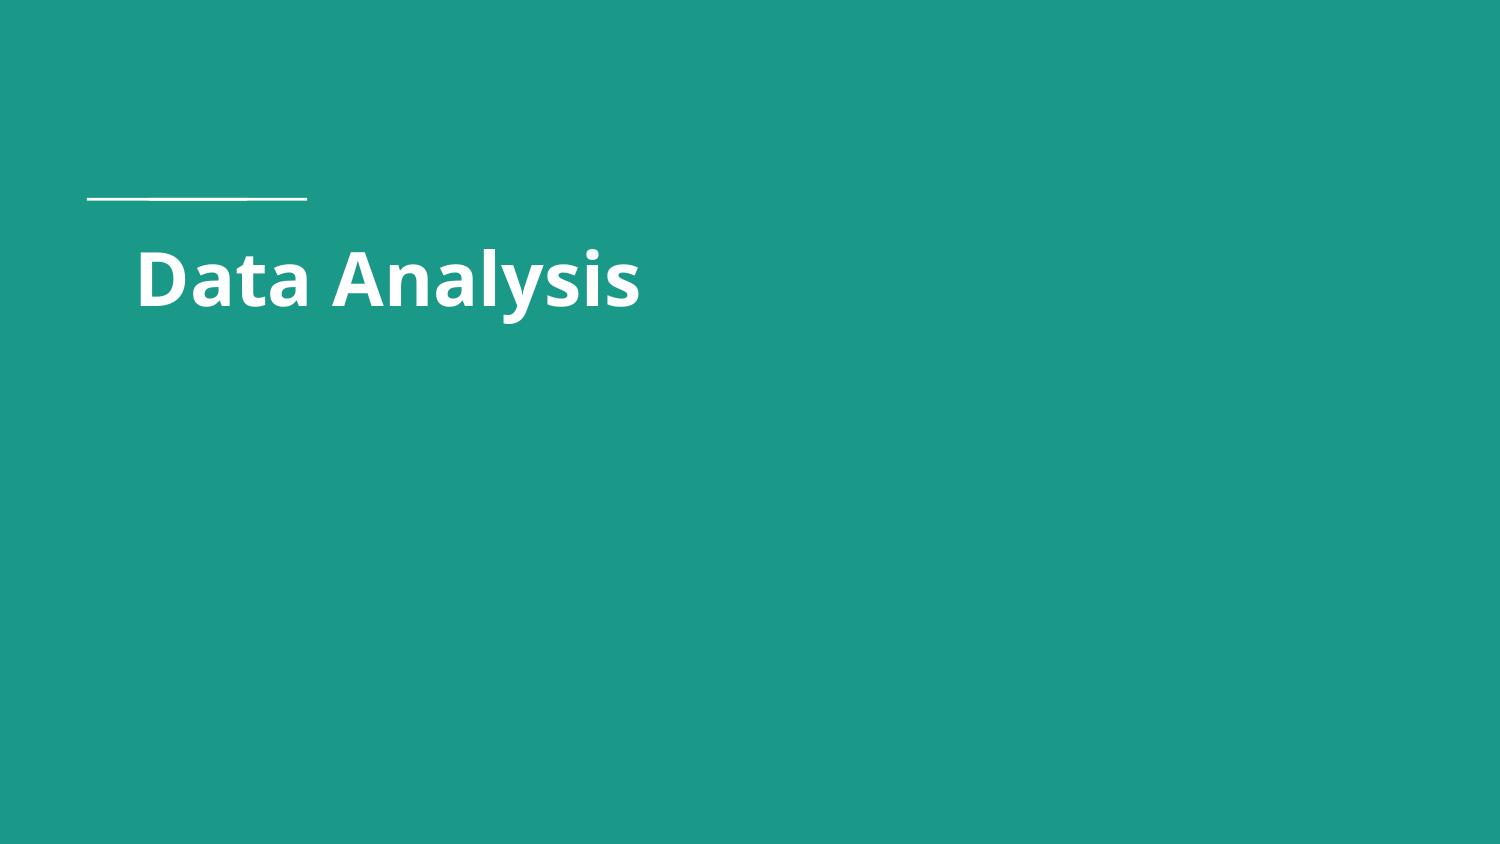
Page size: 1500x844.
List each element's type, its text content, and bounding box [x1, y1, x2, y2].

title Data Analysis [119, 216, 1381, 466]
